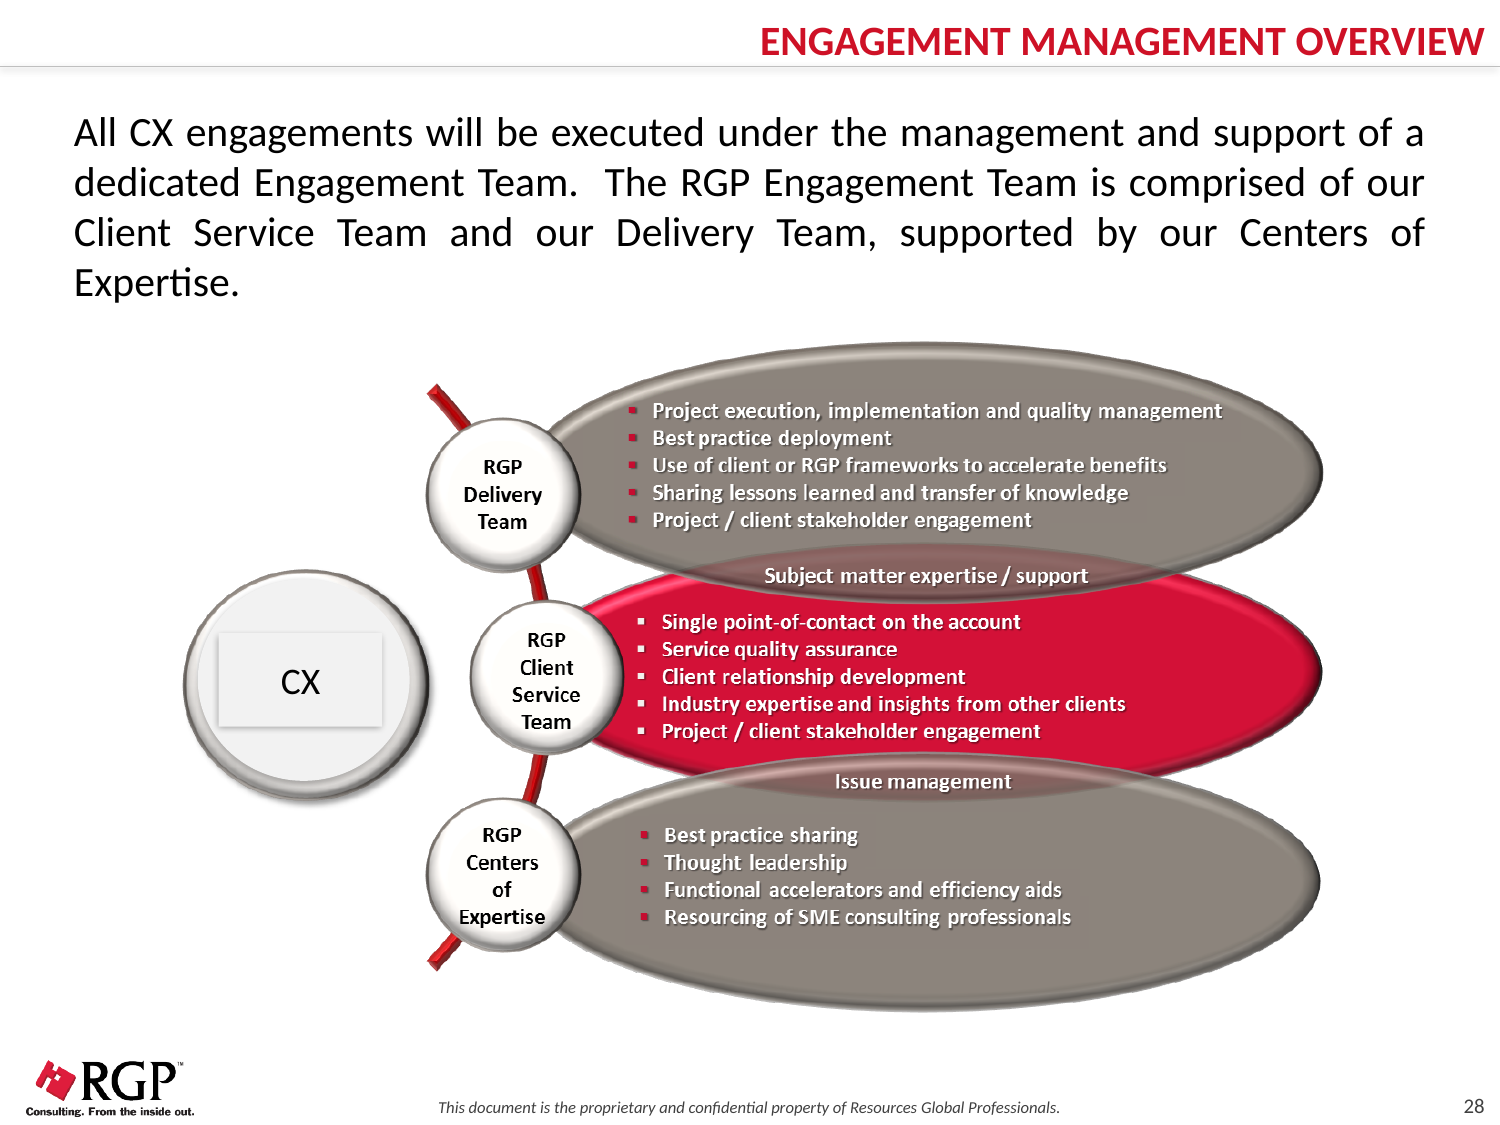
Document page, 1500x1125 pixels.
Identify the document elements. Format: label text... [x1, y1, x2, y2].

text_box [176, 339, 1324, 1014]
picture [26, 1060, 194, 1117]
list ENGAGEMENT MANAGEMENT OVERVIEW [601, 3, 1500, 67]
text_box All CX engagements will be executed under the management and support of a dedicated Engagement Team. The RGP Engagement Team is comprised of our Client Service Team and our Delivery Team, supported by our Centers of Expertise. [58, 97, 1442, 313]
